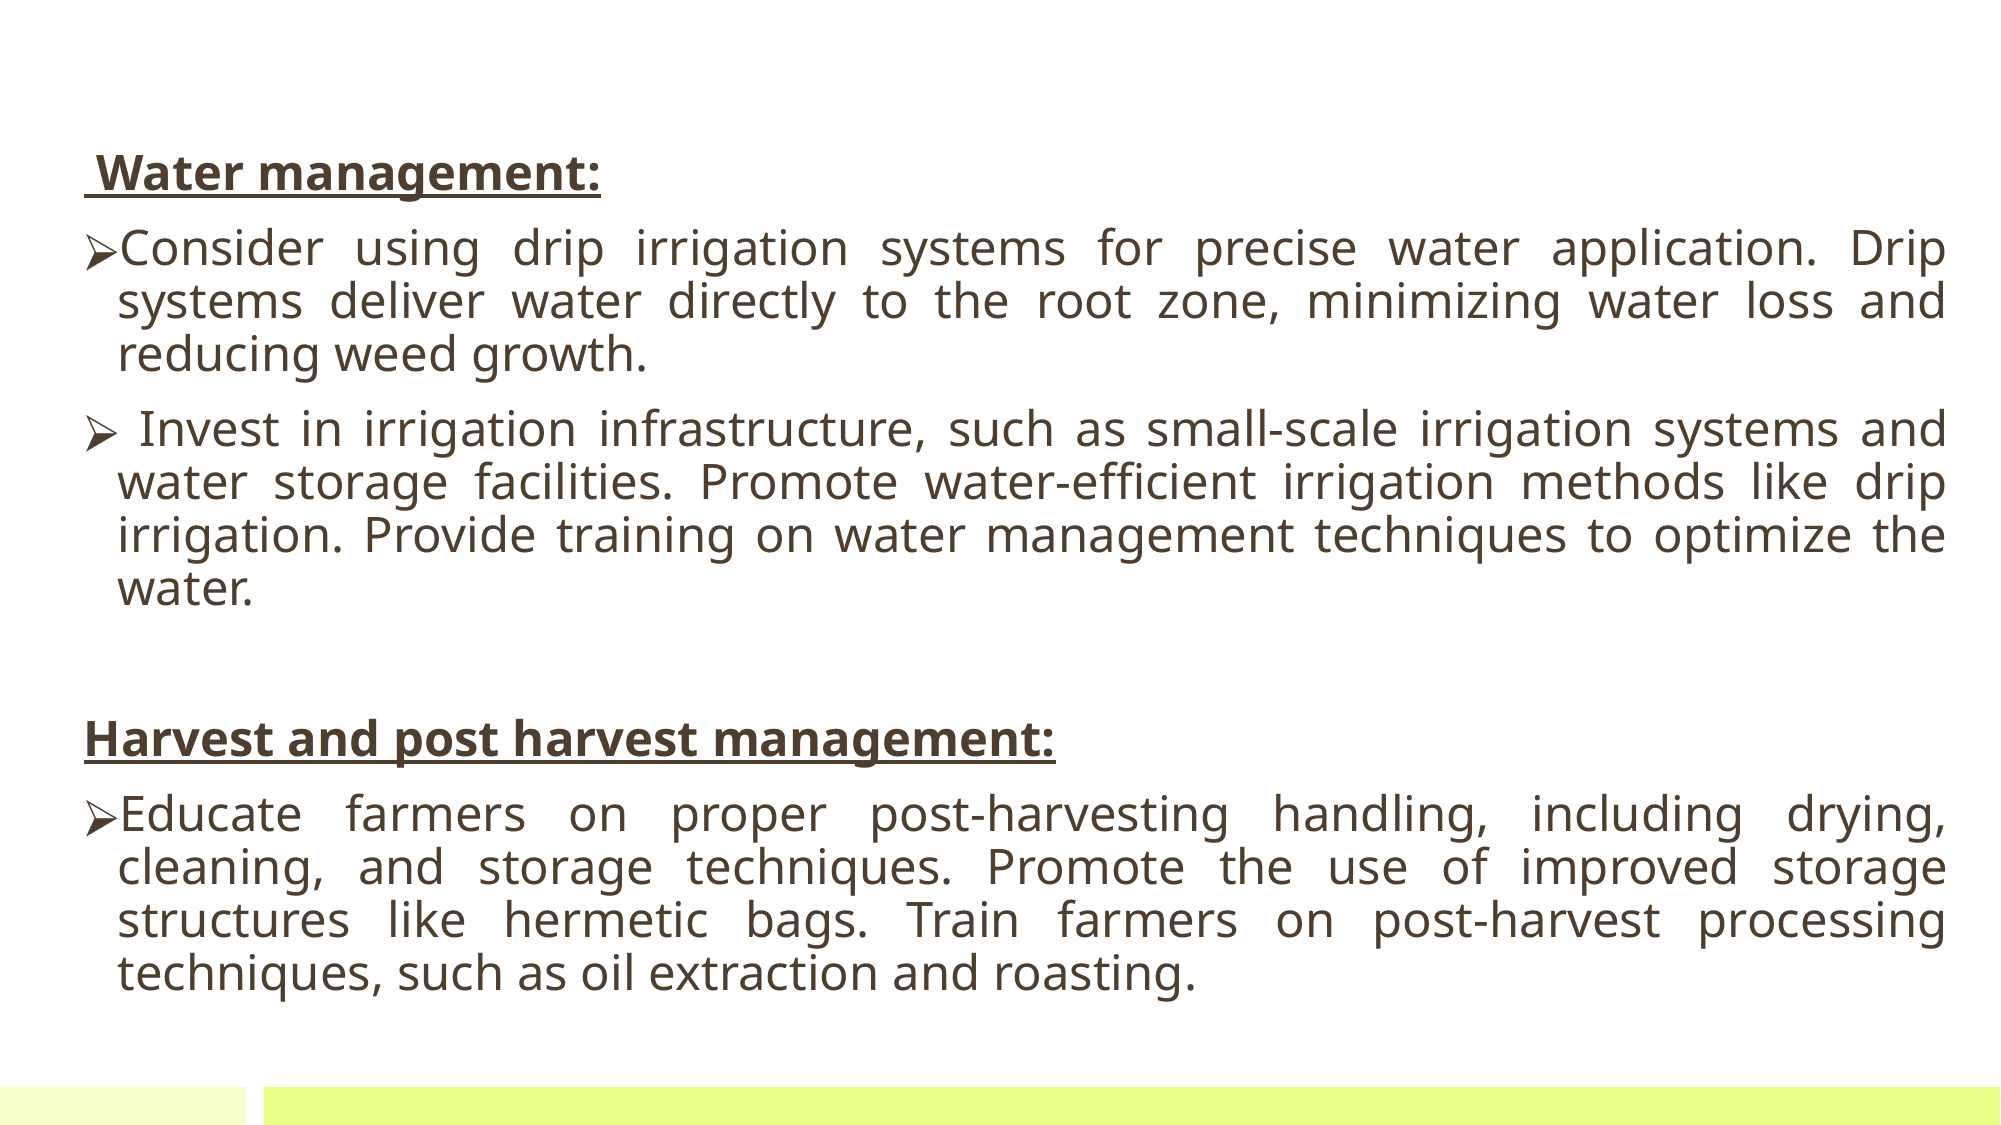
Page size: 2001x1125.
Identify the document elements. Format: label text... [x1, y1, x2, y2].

list Water management: Consider using drip irrigation systems for precise water application. Drip systems deliver water directly to the root zone, minimizing water loss and reducing weed growth. Invest in irrigation infrastructure, such as small-scale irrigation systems and water storage facilities. Promote water-efficient irrigation methods like drip irrigation. Provide training on water management techniques to optimize the water. Harvest and post harvest management: Educate farmers on proper post-harvesting handling, including drying, cleaning, and storage techniques. Promote the use of improved storage structures like hermetic bags. Train farmers on post-harvest processing techniques, such as oil extraction and roasting. [68, 140, 1966, 1015]
